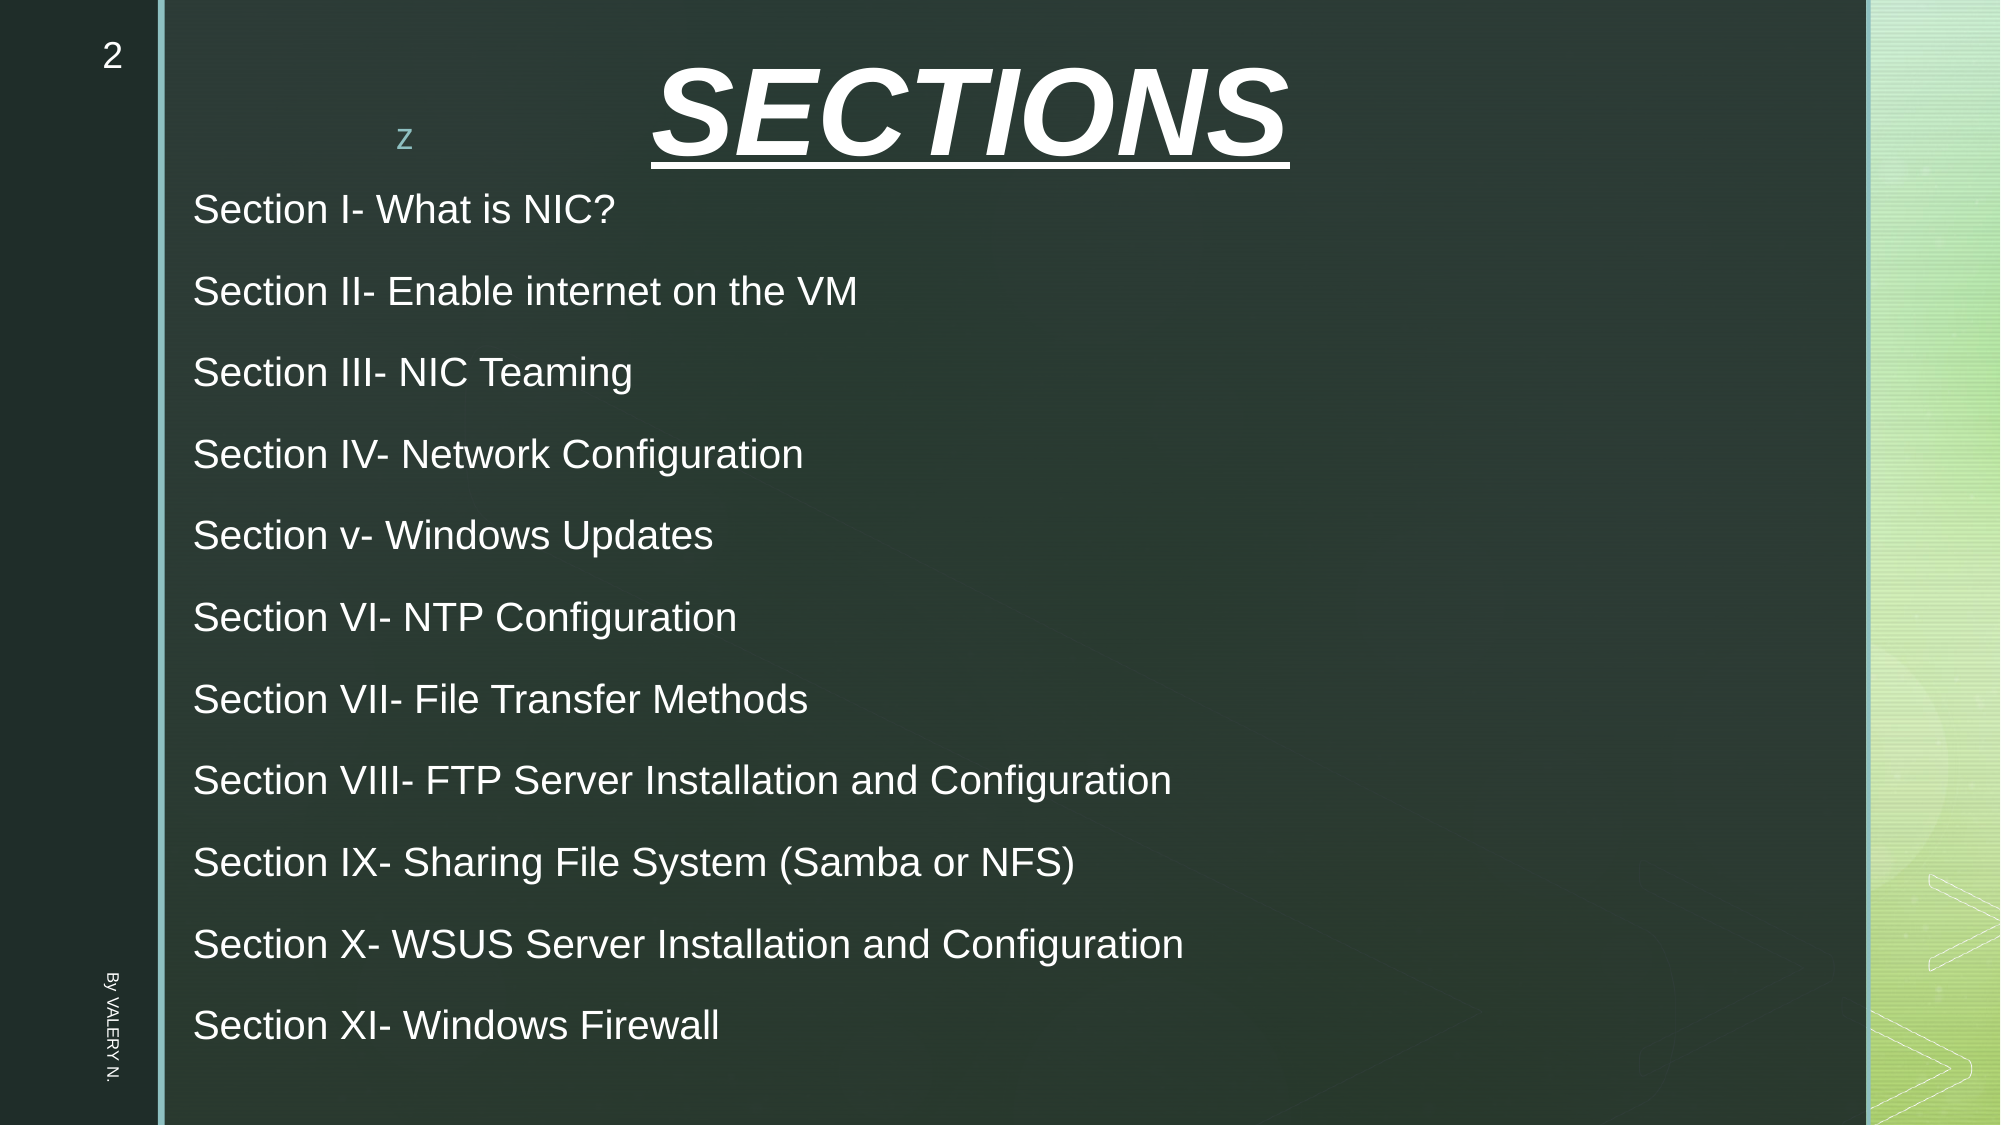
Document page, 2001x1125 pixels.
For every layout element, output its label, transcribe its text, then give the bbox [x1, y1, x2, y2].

slide_number 2 [25, 26, 131, 80]
footer By VALERY N. [101, 132, 131, 1098]
title SECTIONS [207, 40, 1734, 172]
picture [1871, 0, 2001, 1125]
list Section I- What is NIC? Section II- Enable internet on the VM Section III- NIC Teaming Section IV- Network Configuration Section v- Windows Updates Section VI- NTP Configuration Section VII- File Transfer Methods Section VIII- FTP Server Installation and Configuration Section IX- Sharing File System (Samba or NFS) Section X- WSUS Server Installation and Configuration Section XI- Windows Firewall [177, 172, 1857, 1058]
